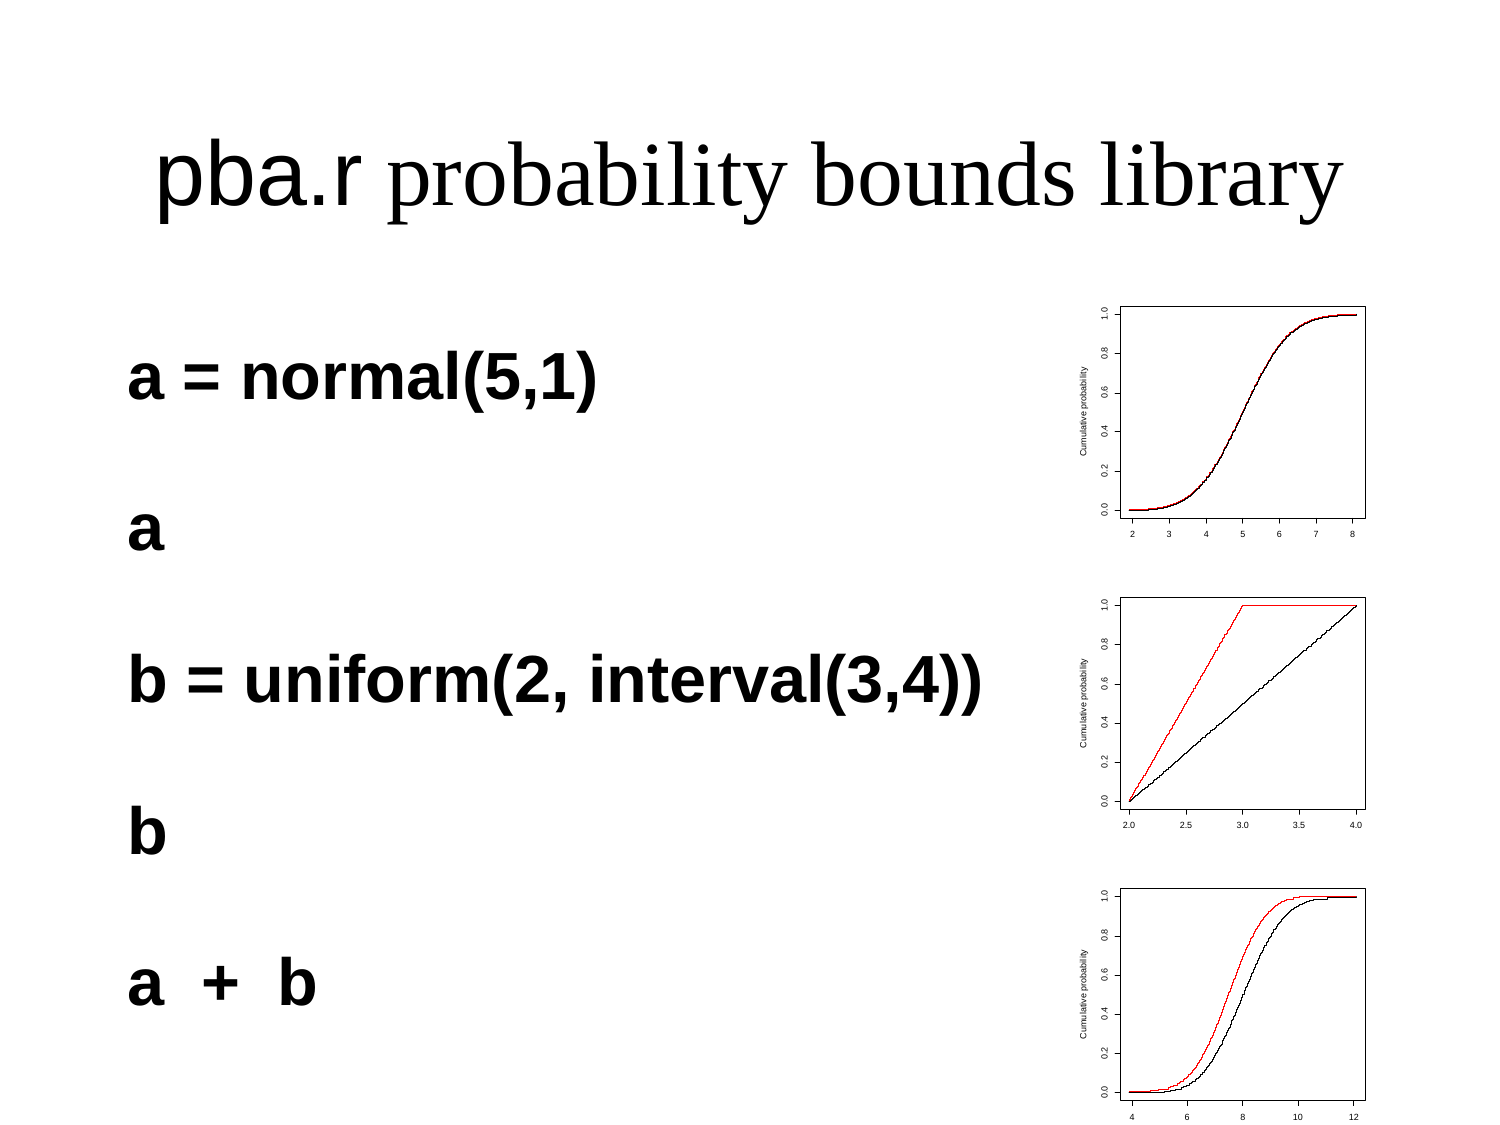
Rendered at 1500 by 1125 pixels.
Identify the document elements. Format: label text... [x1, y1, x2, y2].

picture [1075, 262, 1388, 1125]
title pba.r probability bounds library [112, 75, 1388, 263]
list a = normal(5,1) a b = uniform(2, interval(3,4)) b a + b [112, 324, 1070, 1000]
